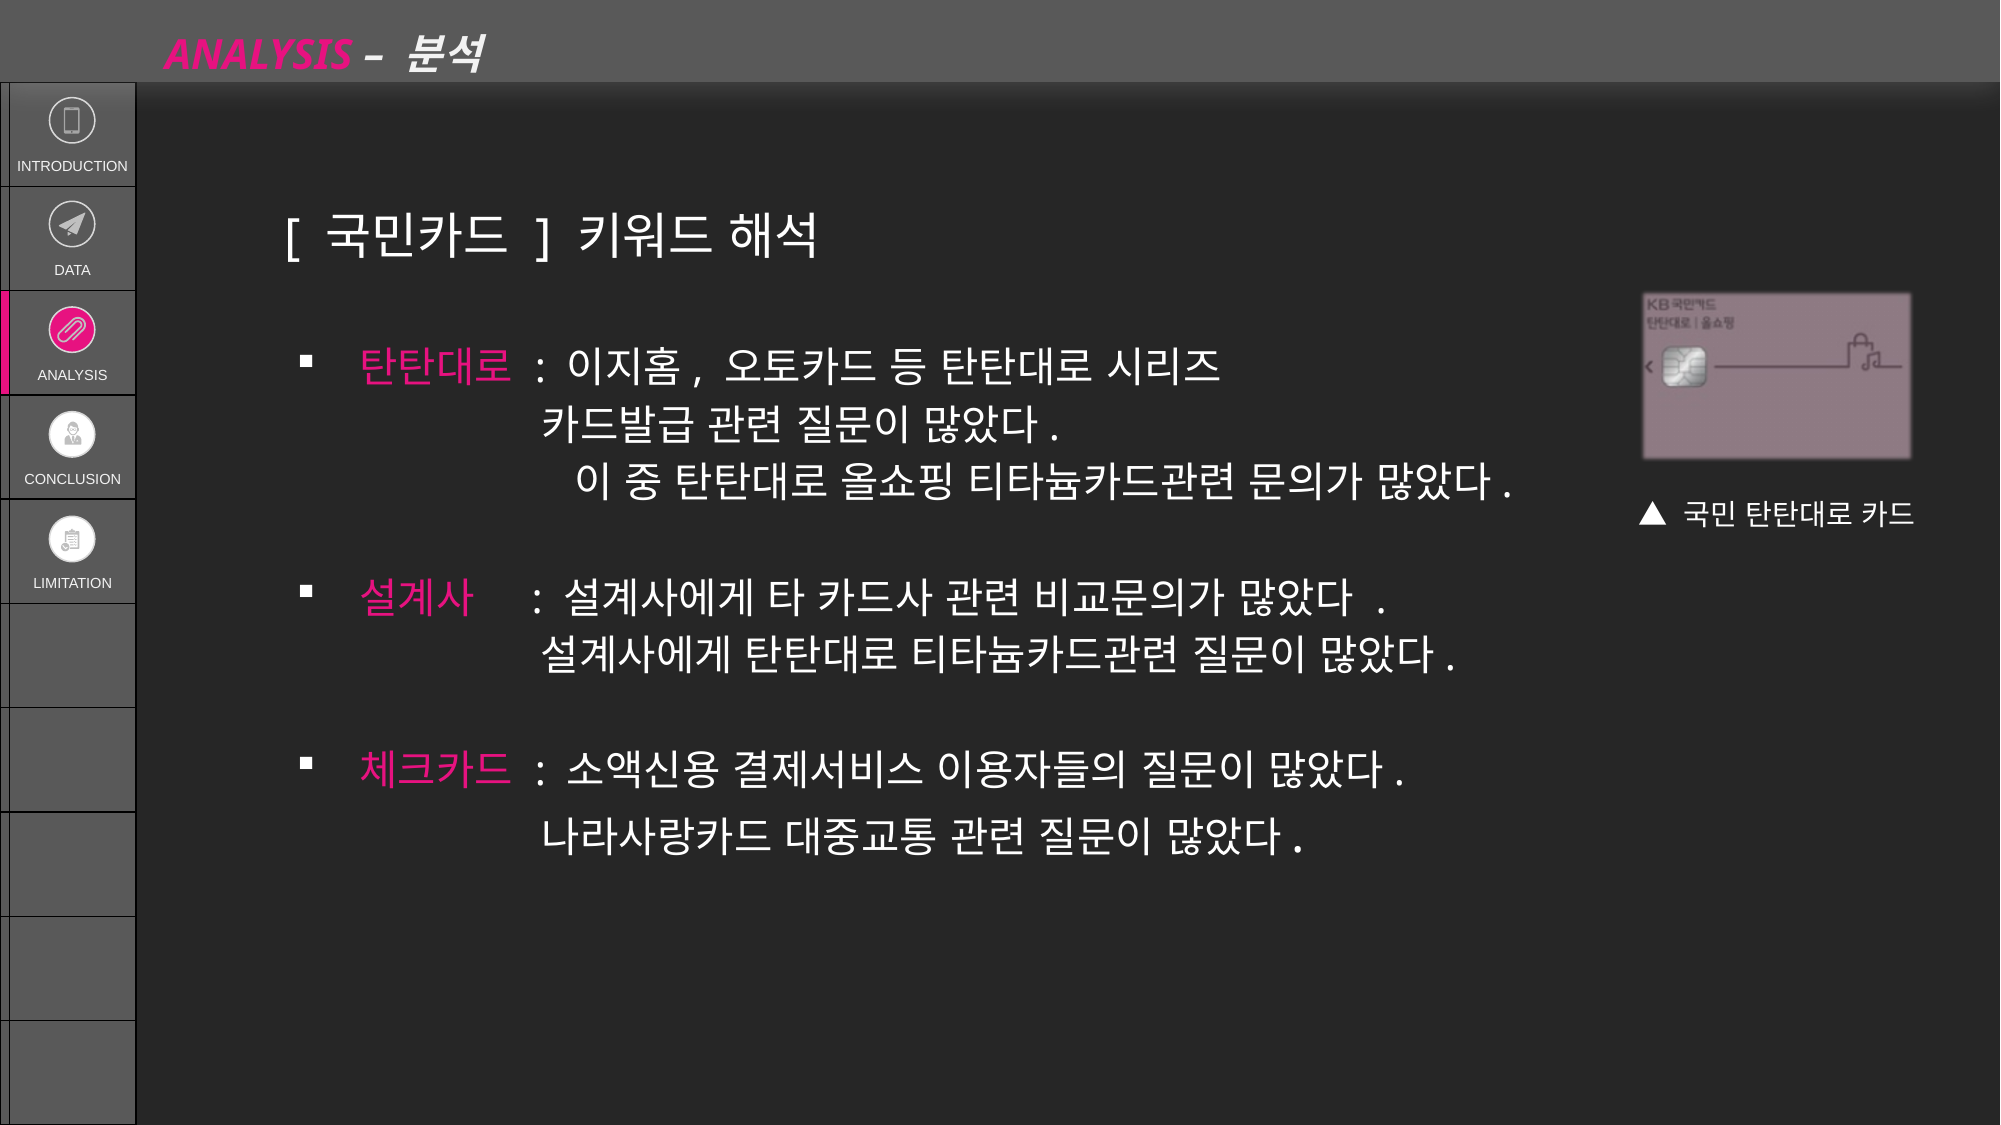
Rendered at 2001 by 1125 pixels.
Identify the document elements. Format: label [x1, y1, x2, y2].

table_cell [10, 604, 135, 707]
table_cell [1, 187, 9, 290]
table_cell [1, 500, 9, 603]
table_header [10, 83, 135, 186]
table_cell [10, 708, 135, 811]
table_cell [10, 500, 135, 603]
text_box [49, 306, 95, 353]
table_cell [10, 291, 135, 394]
text_box [49, 97, 95, 143]
table_cell [10, 917, 135, 1020]
table_cell [1, 708, 9, 811]
table_cell [1, 1021, 9, 1124]
table_cell [10, 187, 135, 290]
text_box [49, 411, 95, 458]
table_cell [1, 917, 9, 1020]
text_box [269, 180, 1990, 1011]
table_cell [1, 604, 9, 707]
table_cell [1, 396, 9, 498]
table_cell [10, 1021, 135, 1124]
table_cell [10, 813, 135, 916]
picture [1639, 289, 1915, 463]
table_cell [1, 813, 9, 916]
text_box [49, 516, 95, 562]
table_cell [1, 291, 9, 394]
text_box [0, 0, 2000, 82]
table_cell [10, 396, 135, 498]
table_header [1, 83, 9, 186]
text_box [49, 201, 95, 247]
